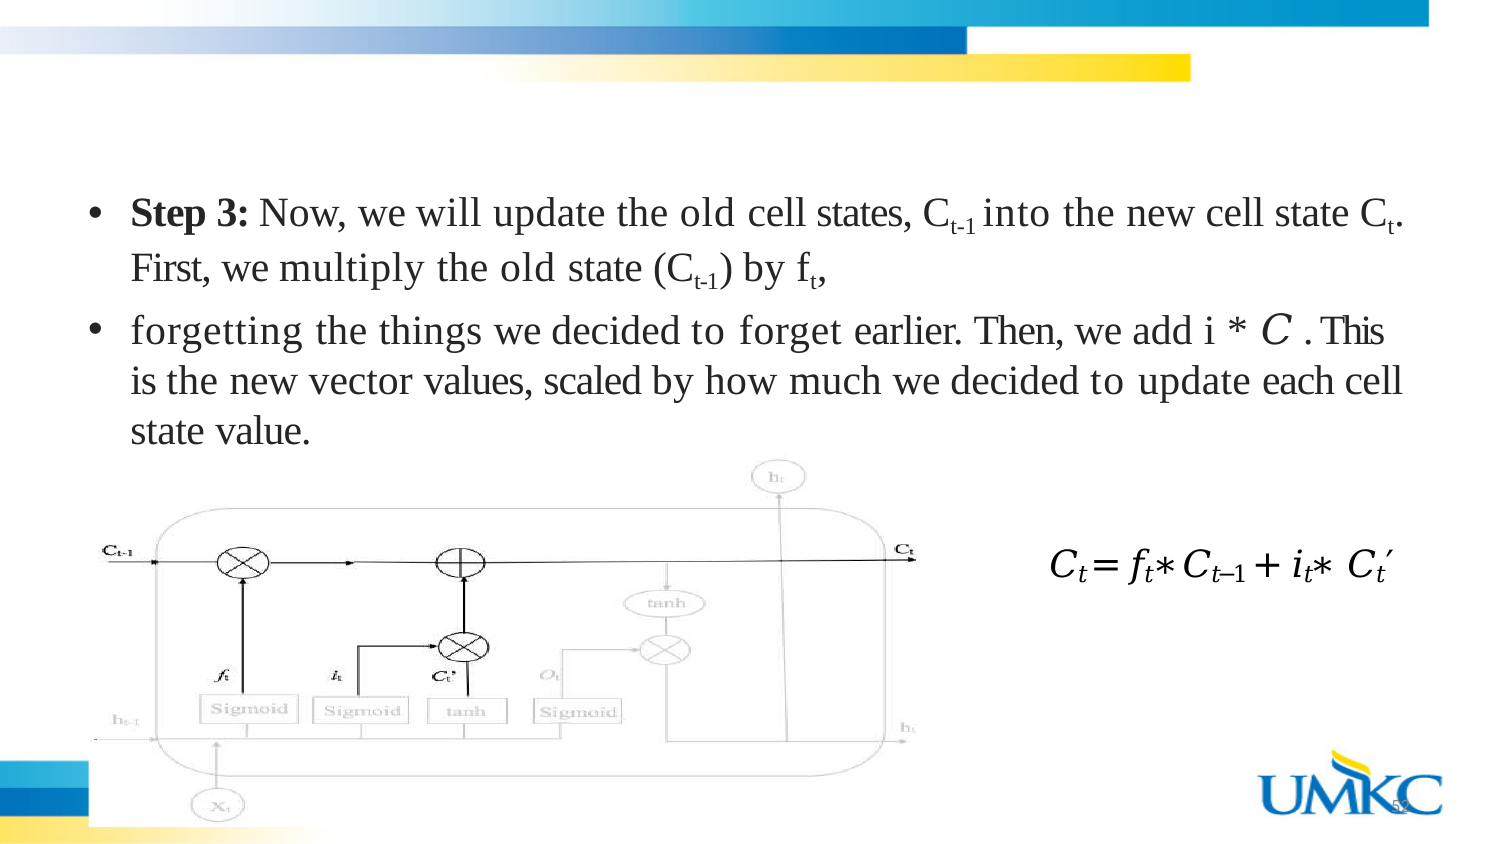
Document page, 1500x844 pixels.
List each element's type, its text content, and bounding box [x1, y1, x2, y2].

list Step 3: Now, we will update the old cell states, Ct-1 into the new cell state Ct. First, we multiply the old state (Ct-1) by ft, forgetting the things we decided to forget earlier. Then, we add i * 𝐶 . This is the new vector values, scaled by how much we decided to update each cell state value. [73, 177, 1424, 734]
text_box [88, 453, 927, 827]
slide_number 52 [1074, 782, 1425, 827]
picture [0, 0, 1500, 844]
text_box 𝐶𝑡 = 𝑓𝑡 ∗ 𝐶𝑡−1 + 𝑖𝑡 ∗ 𝐶𝑡′ [1047, 534, 1453, 588]
